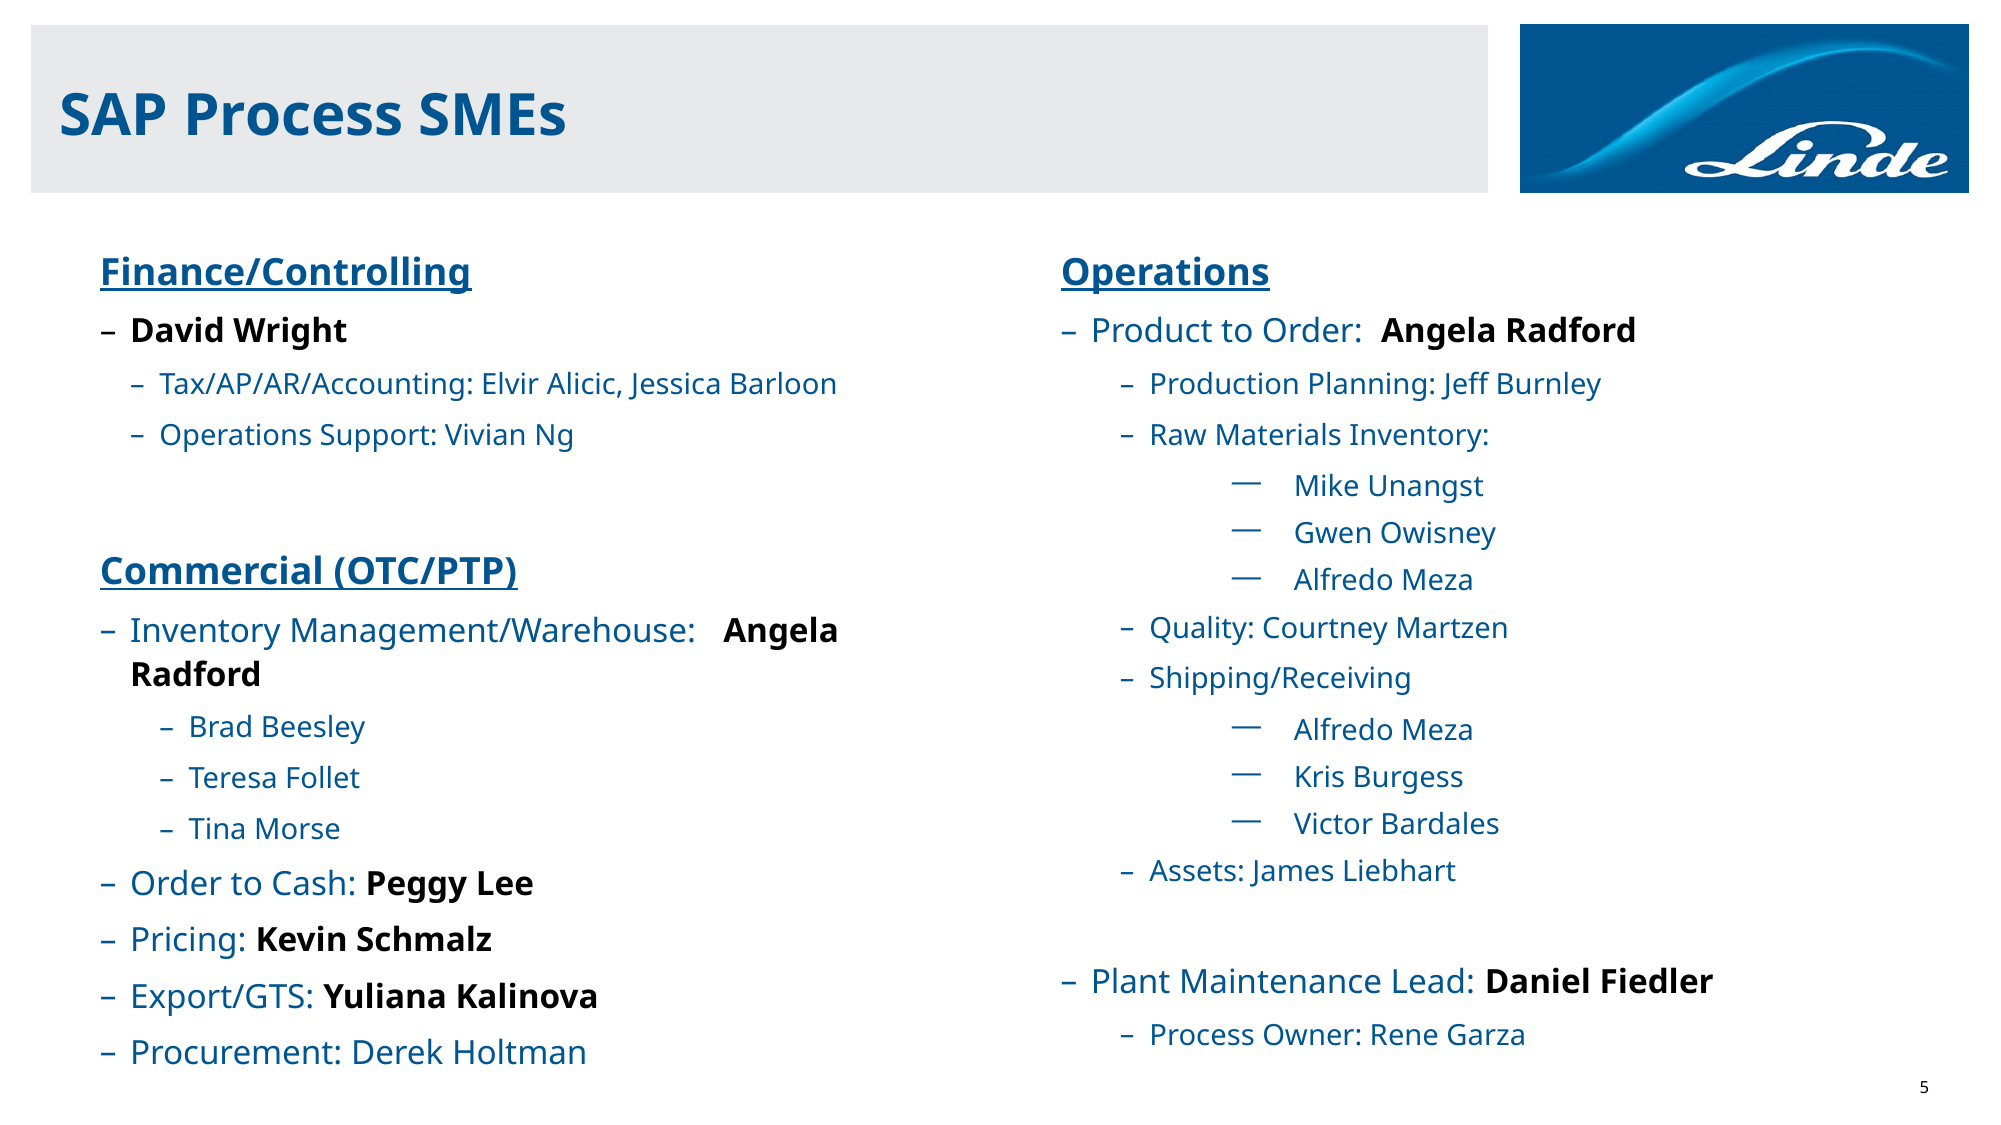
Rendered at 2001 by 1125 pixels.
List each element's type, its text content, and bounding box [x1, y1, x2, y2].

picture [1520, 24, 1969, 193]
list Finance/Controlling David Wright Tax/AP/AR/Accounting: Elvir Alicic, Jessica Barloon Operations Support: Vivian Ng Commercial (OTC/PTP) Inventory Management/Warehouse: Angela Radford Brad Beesley Teresa Follet Tina Morse Order to Cash: Peggy Lee Pricing: Kevin Schmalz Export/GTS: Yuliana Kalinova Procurement: Derek Holtman [70, 243, 969, 1047]
title SAP Process SMEs [31, 24, 1489, 193]
list Operations Product to Order: Angela Radford Production Planning: Jeff Burnley Raw Materials Inventory: Mike Unangst Gwen Owisney Alfredo Meza Quality: Courtney Martzen Shipping/Receiving Alfredo Meza Kris Burgess Victor Bardales Assets: James Liebhart Plant Maintenance Lead: Daniel Fiedler Process Owner: Rene Garza [1031, 243, 1930, 1047]
